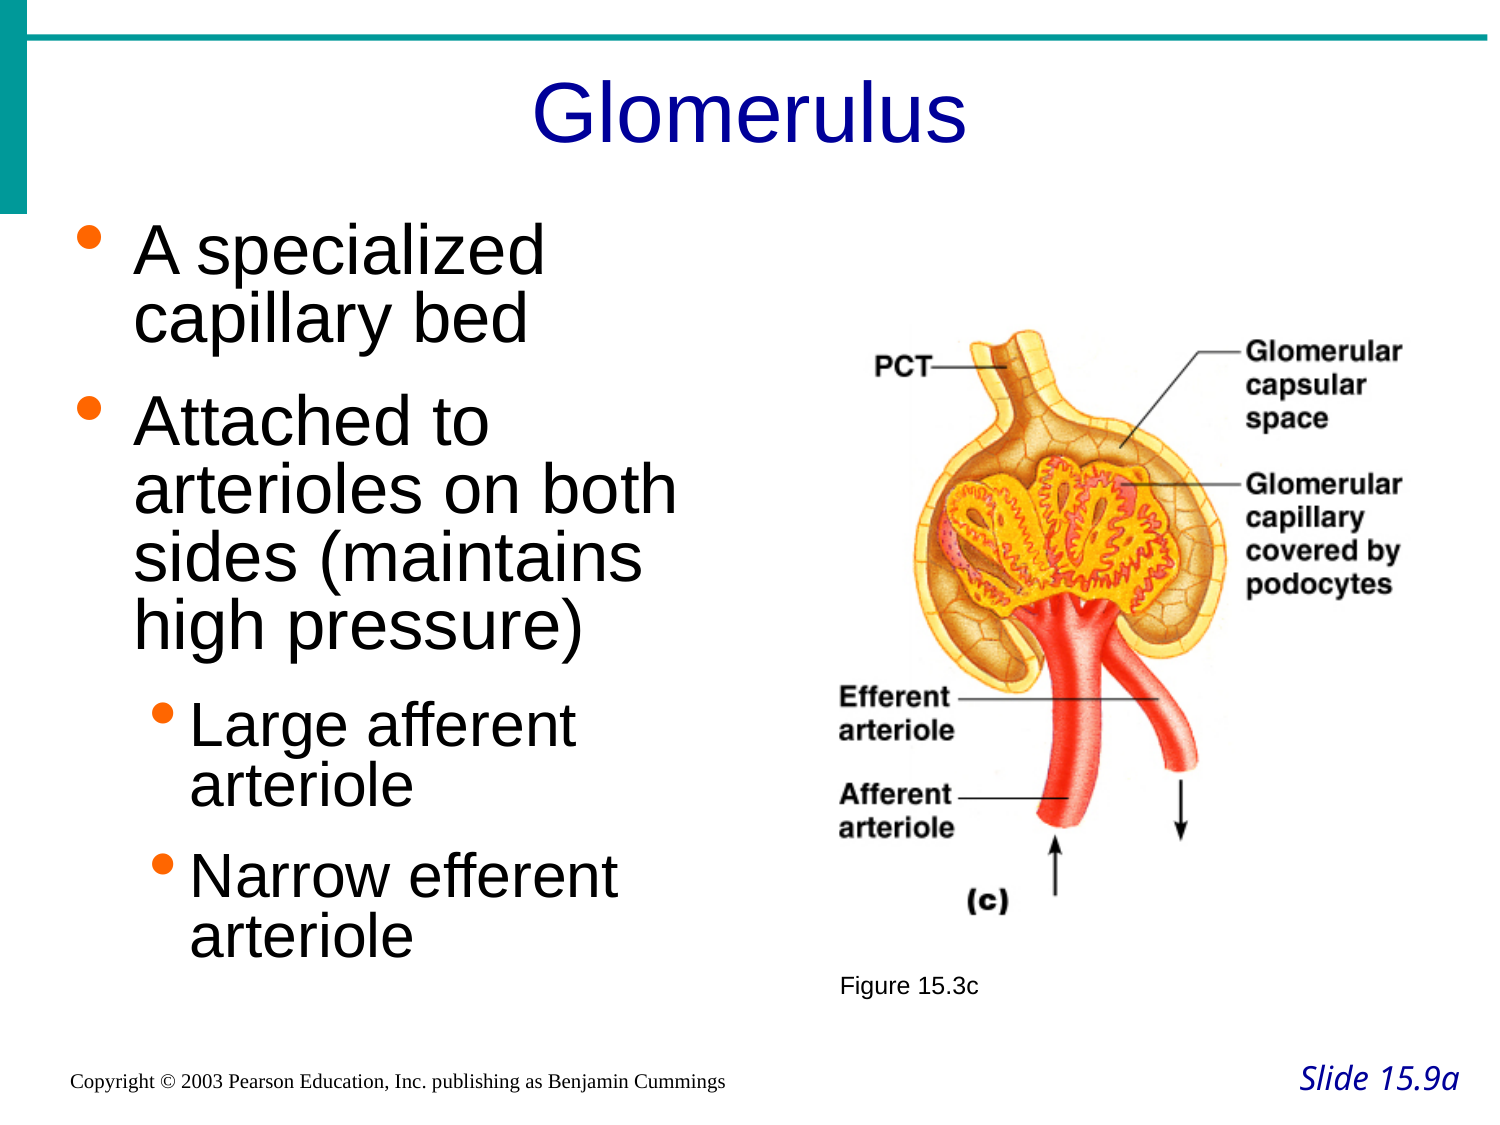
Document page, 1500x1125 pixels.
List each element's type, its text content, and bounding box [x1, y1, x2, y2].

text_box Glomerulus [62, 50, 1438, 168]
text_box [0, 0, 25, 213]
picture [824, 312, 1450, 918]
text_box Copyright © 2003 Pearson Education, Inc. publishing as Benjamin Cummings [55, 1059, 741, 1100]
text_box Figure 15.3c [825, 962, 1032, 1008]
text_box A specialized capillary bed Attached to arterioles on both sides (maintains high pressure) Large afferent arteriole Narrow efferent arteriole [62, 212, 850, 977]
text_box Slide 15.9a [1262, 1050, 1475, 1100]
